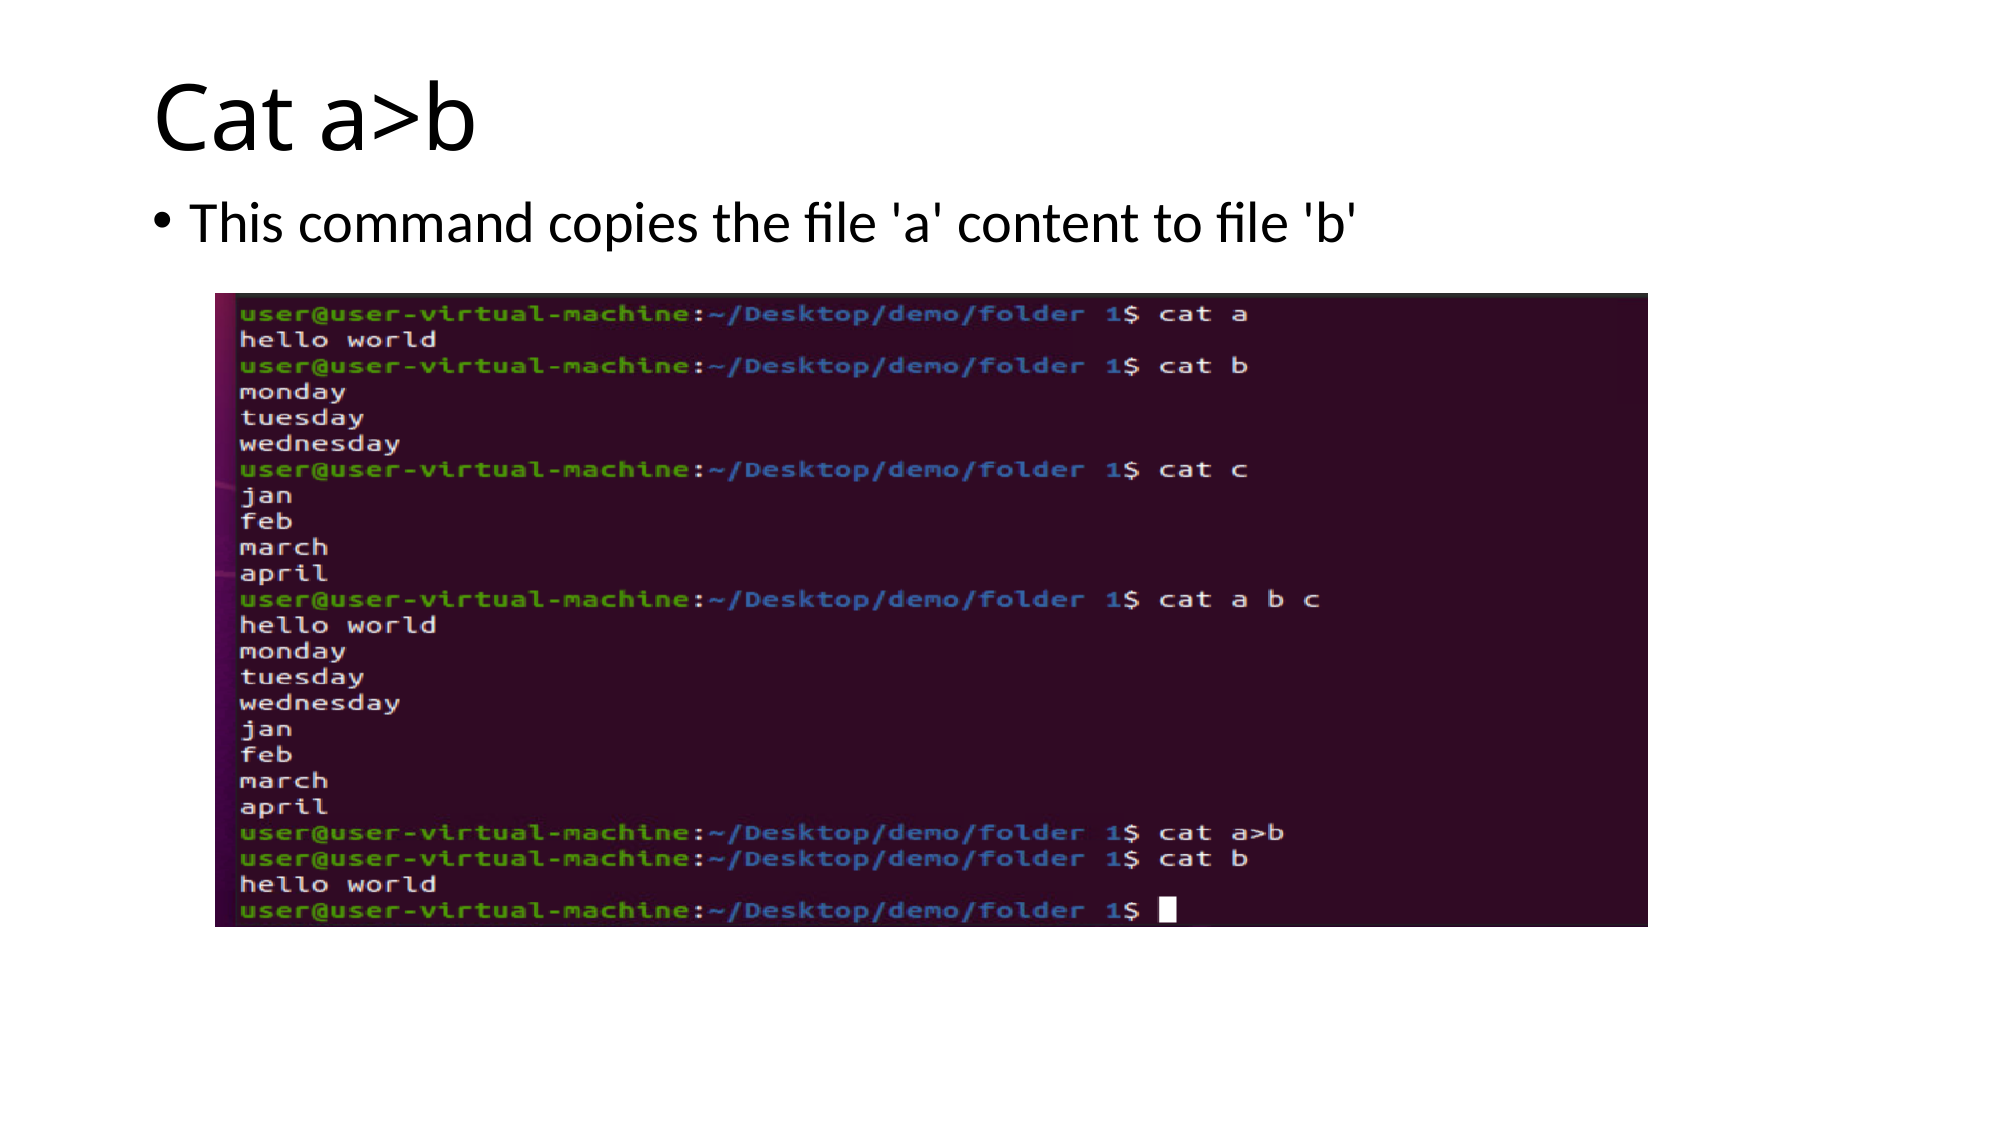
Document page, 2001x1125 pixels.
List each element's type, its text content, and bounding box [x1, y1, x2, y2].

list This command copies the file 'a' content to file 'b' [137, 184, 1863, 1014]
title Cat a>b [137, 59, 1863, 183]
picture [215, 293, 1648, 928]
